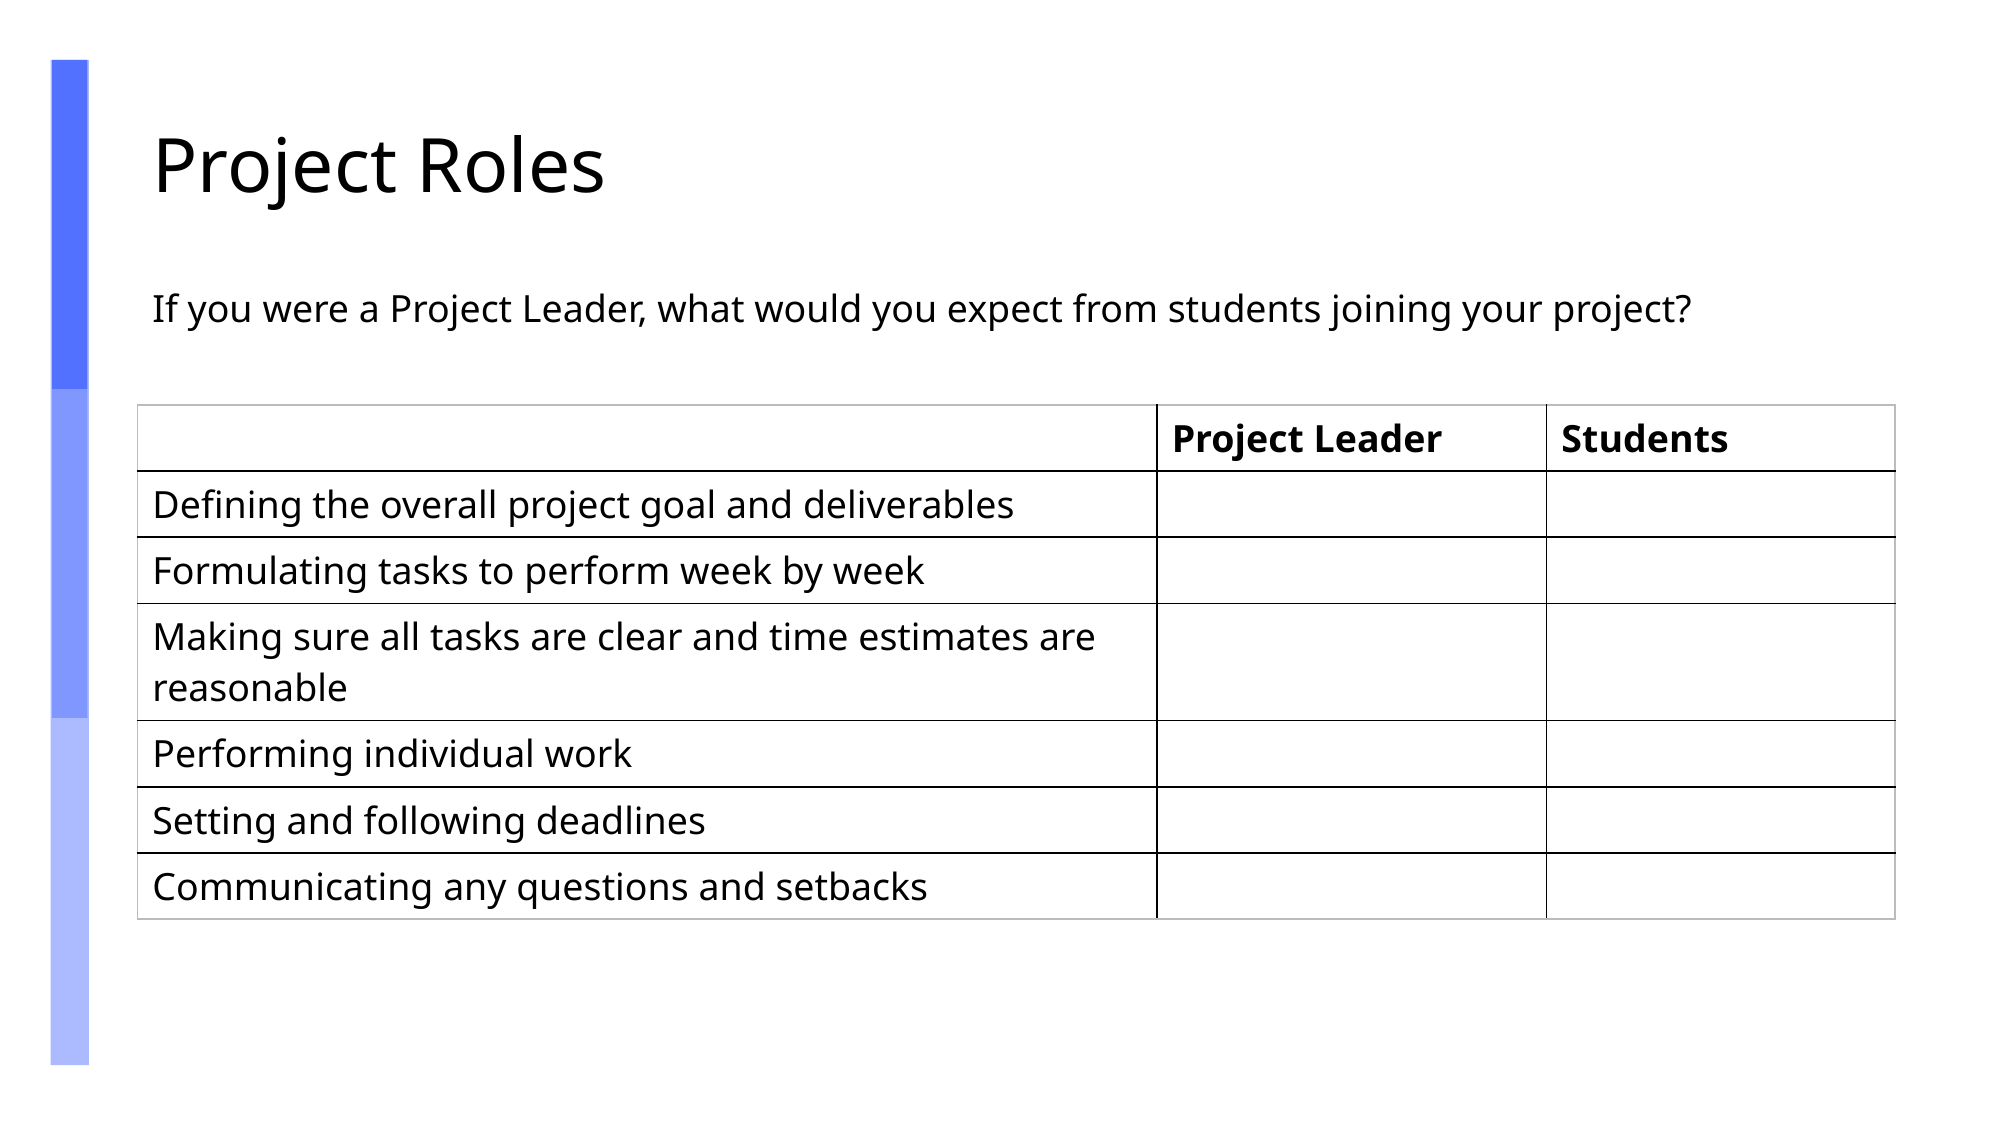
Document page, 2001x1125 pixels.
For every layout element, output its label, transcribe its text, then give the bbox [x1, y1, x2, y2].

table_cell [1158, 472, 1546, 536]
table_cell Defining the overall project goal and deliverables [138, 472, 1156, 536]
table_cell [1547, 538, 1894, 603]
table_cell [1547, 604, 1894, 720]
table_cell [1547, 854, 1894, 918]
table_cell [1547, 721, 1894, 786]
table_cell [1547, 788, 1894, 852]
table_cell [1158, 721, 1546, 786]
table_header Project Leader [1158, 406, 1546, 470]
table_cell Making sure all tasks are clear and time estimates are reasonable [138, 604, 1156, 720]
table_cell Setting and following deadlines [138, 788, 1156, 852]
table_header Students [1547, 406, 1894, 470]
table_cell [1158, 854, 1546, 918]
title Project Roles [137, 59, 1863, 277]
table_header [138, 406, 1156, 470]
table_cell Communicating any questions and setbacks [138, 854, 1156, 918]
table_cell [1158, 788, 1546, 852]
table_cell Formulating tasks to perform week by week [138, 538, 1156, 603]
text_box If you were a Project Leader, what would you expect from students joining your project? [137, 277, 1895, 337]
table_cell [1547, 472, 1894, 536]
table_cell [1158, 604, 1546, 720]
table_cell [1158, 538, 1546, 603]
table_cell Performing individual work [138, 721, 1156, 786]
